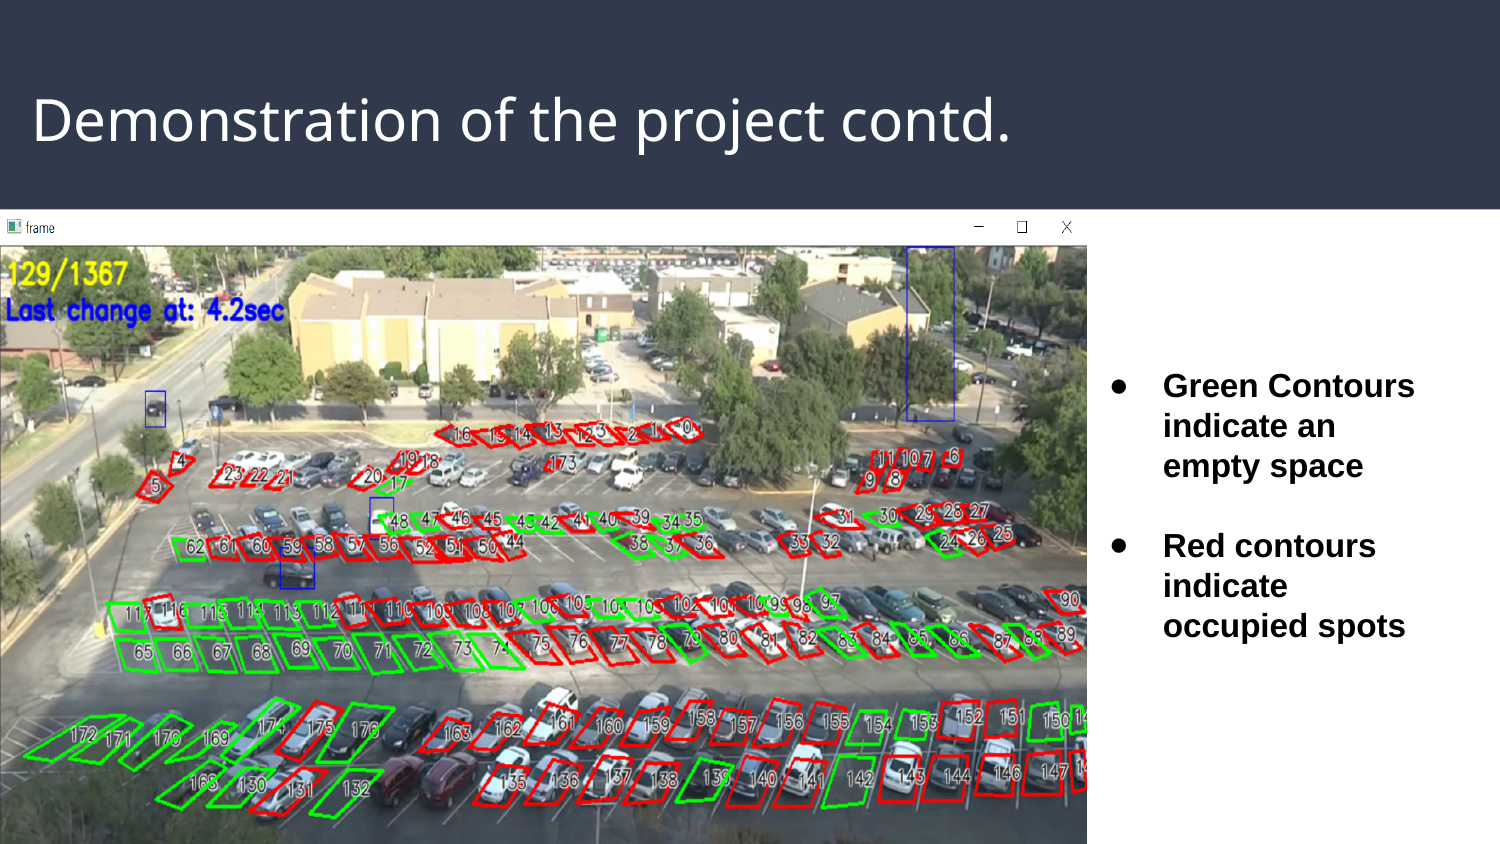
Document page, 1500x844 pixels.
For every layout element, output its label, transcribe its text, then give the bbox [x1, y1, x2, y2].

picture [0, 210, 1088, 844]
text_box Green Contours indicate an empty space Red contours indicate occupied spots [1092, 349, 1441, 659]
title Demonstration of the project contd. [16, 68, 1414, 171]
